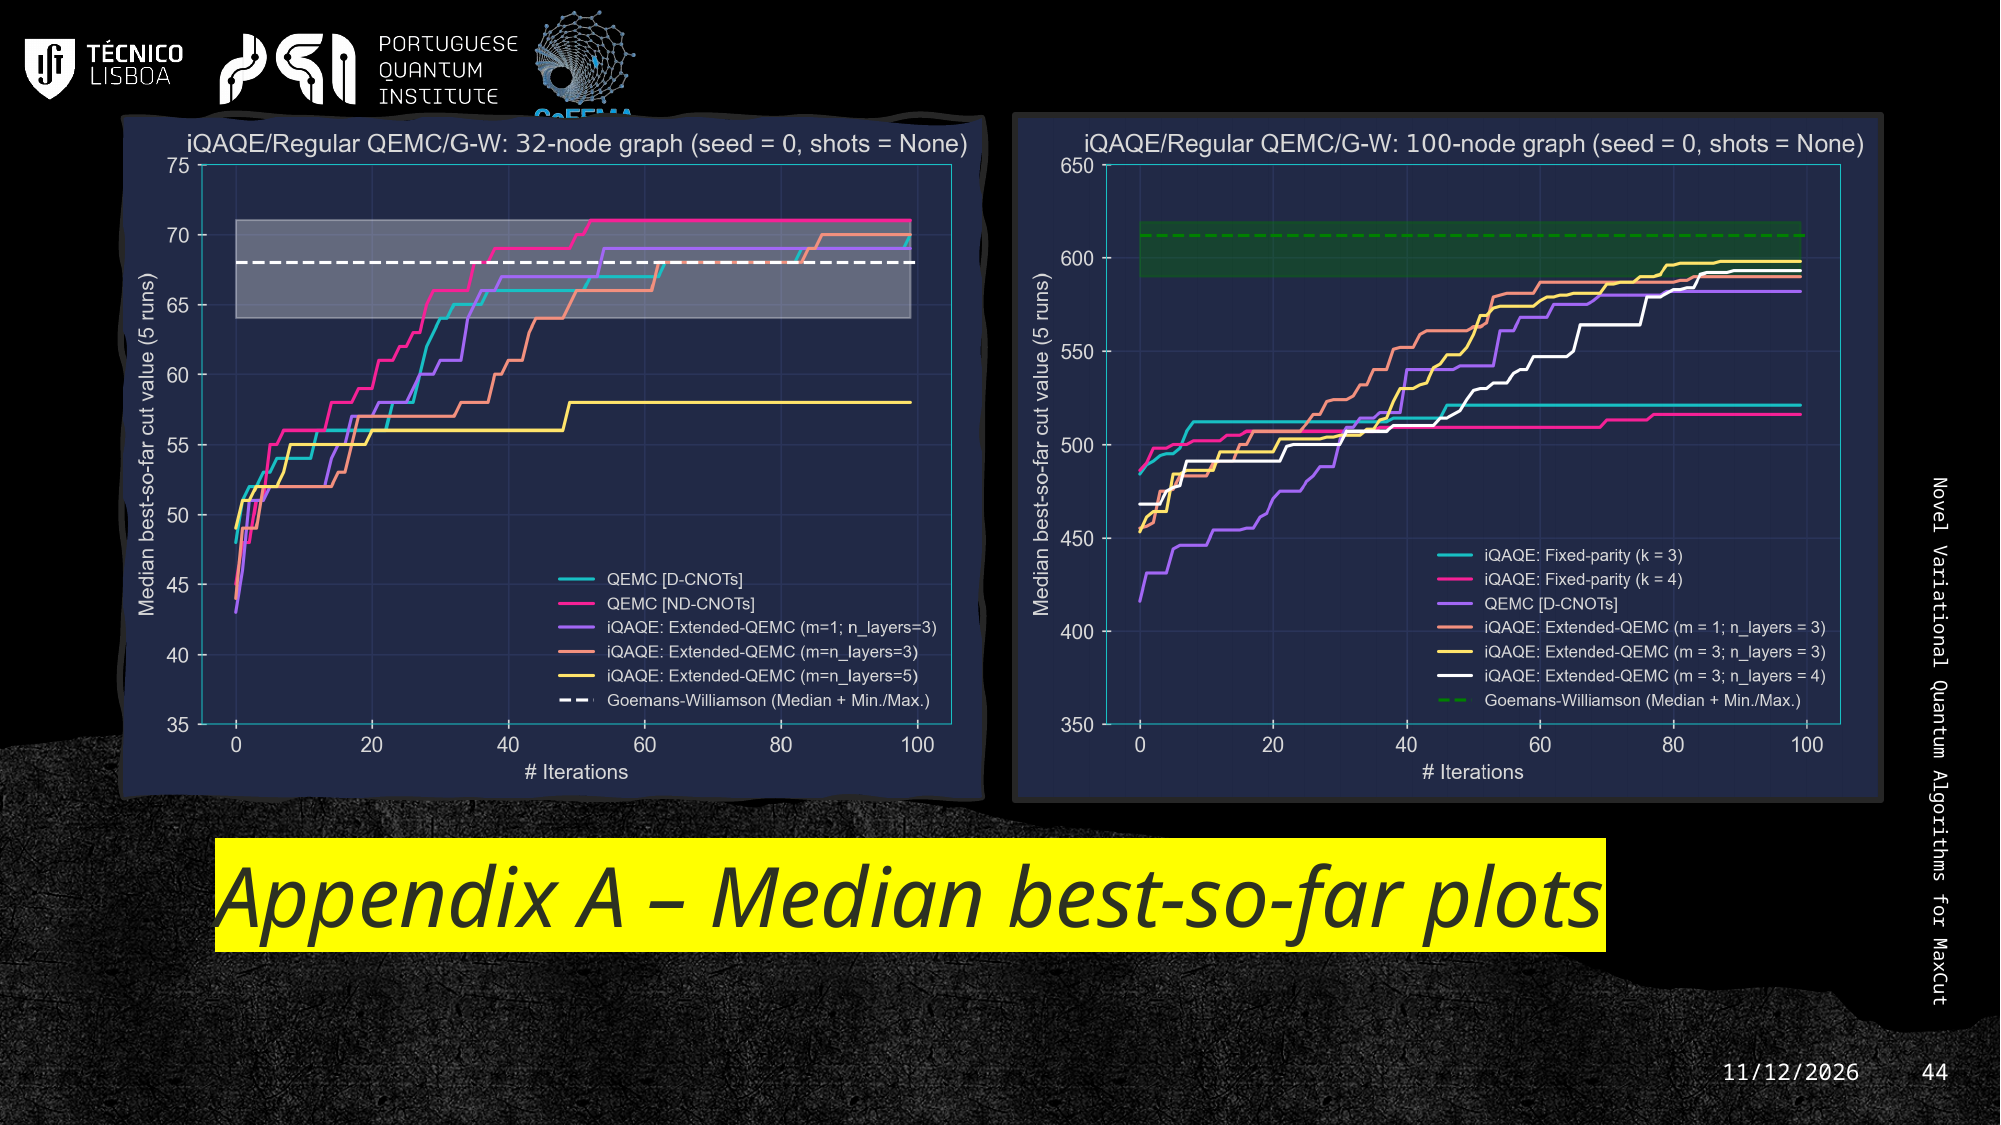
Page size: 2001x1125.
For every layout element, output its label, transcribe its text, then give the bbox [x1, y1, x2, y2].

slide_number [1371, 1042, 1869, 1103]
picture [0, 10, 982, 798]
title Appendix A – Median best-so-far plots [200, 769, 1800, 952]
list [1018, 117, 1878, 798]
text_box [0, 0, 2000, 1031]
text_box [0, 733, 2000, 1125]
footer Novel Variational Quantum Algorithms for MaxCut [1911, 452, 1972, 1022]
slide_number 44 [1869, 1042, 1964, 1103]
